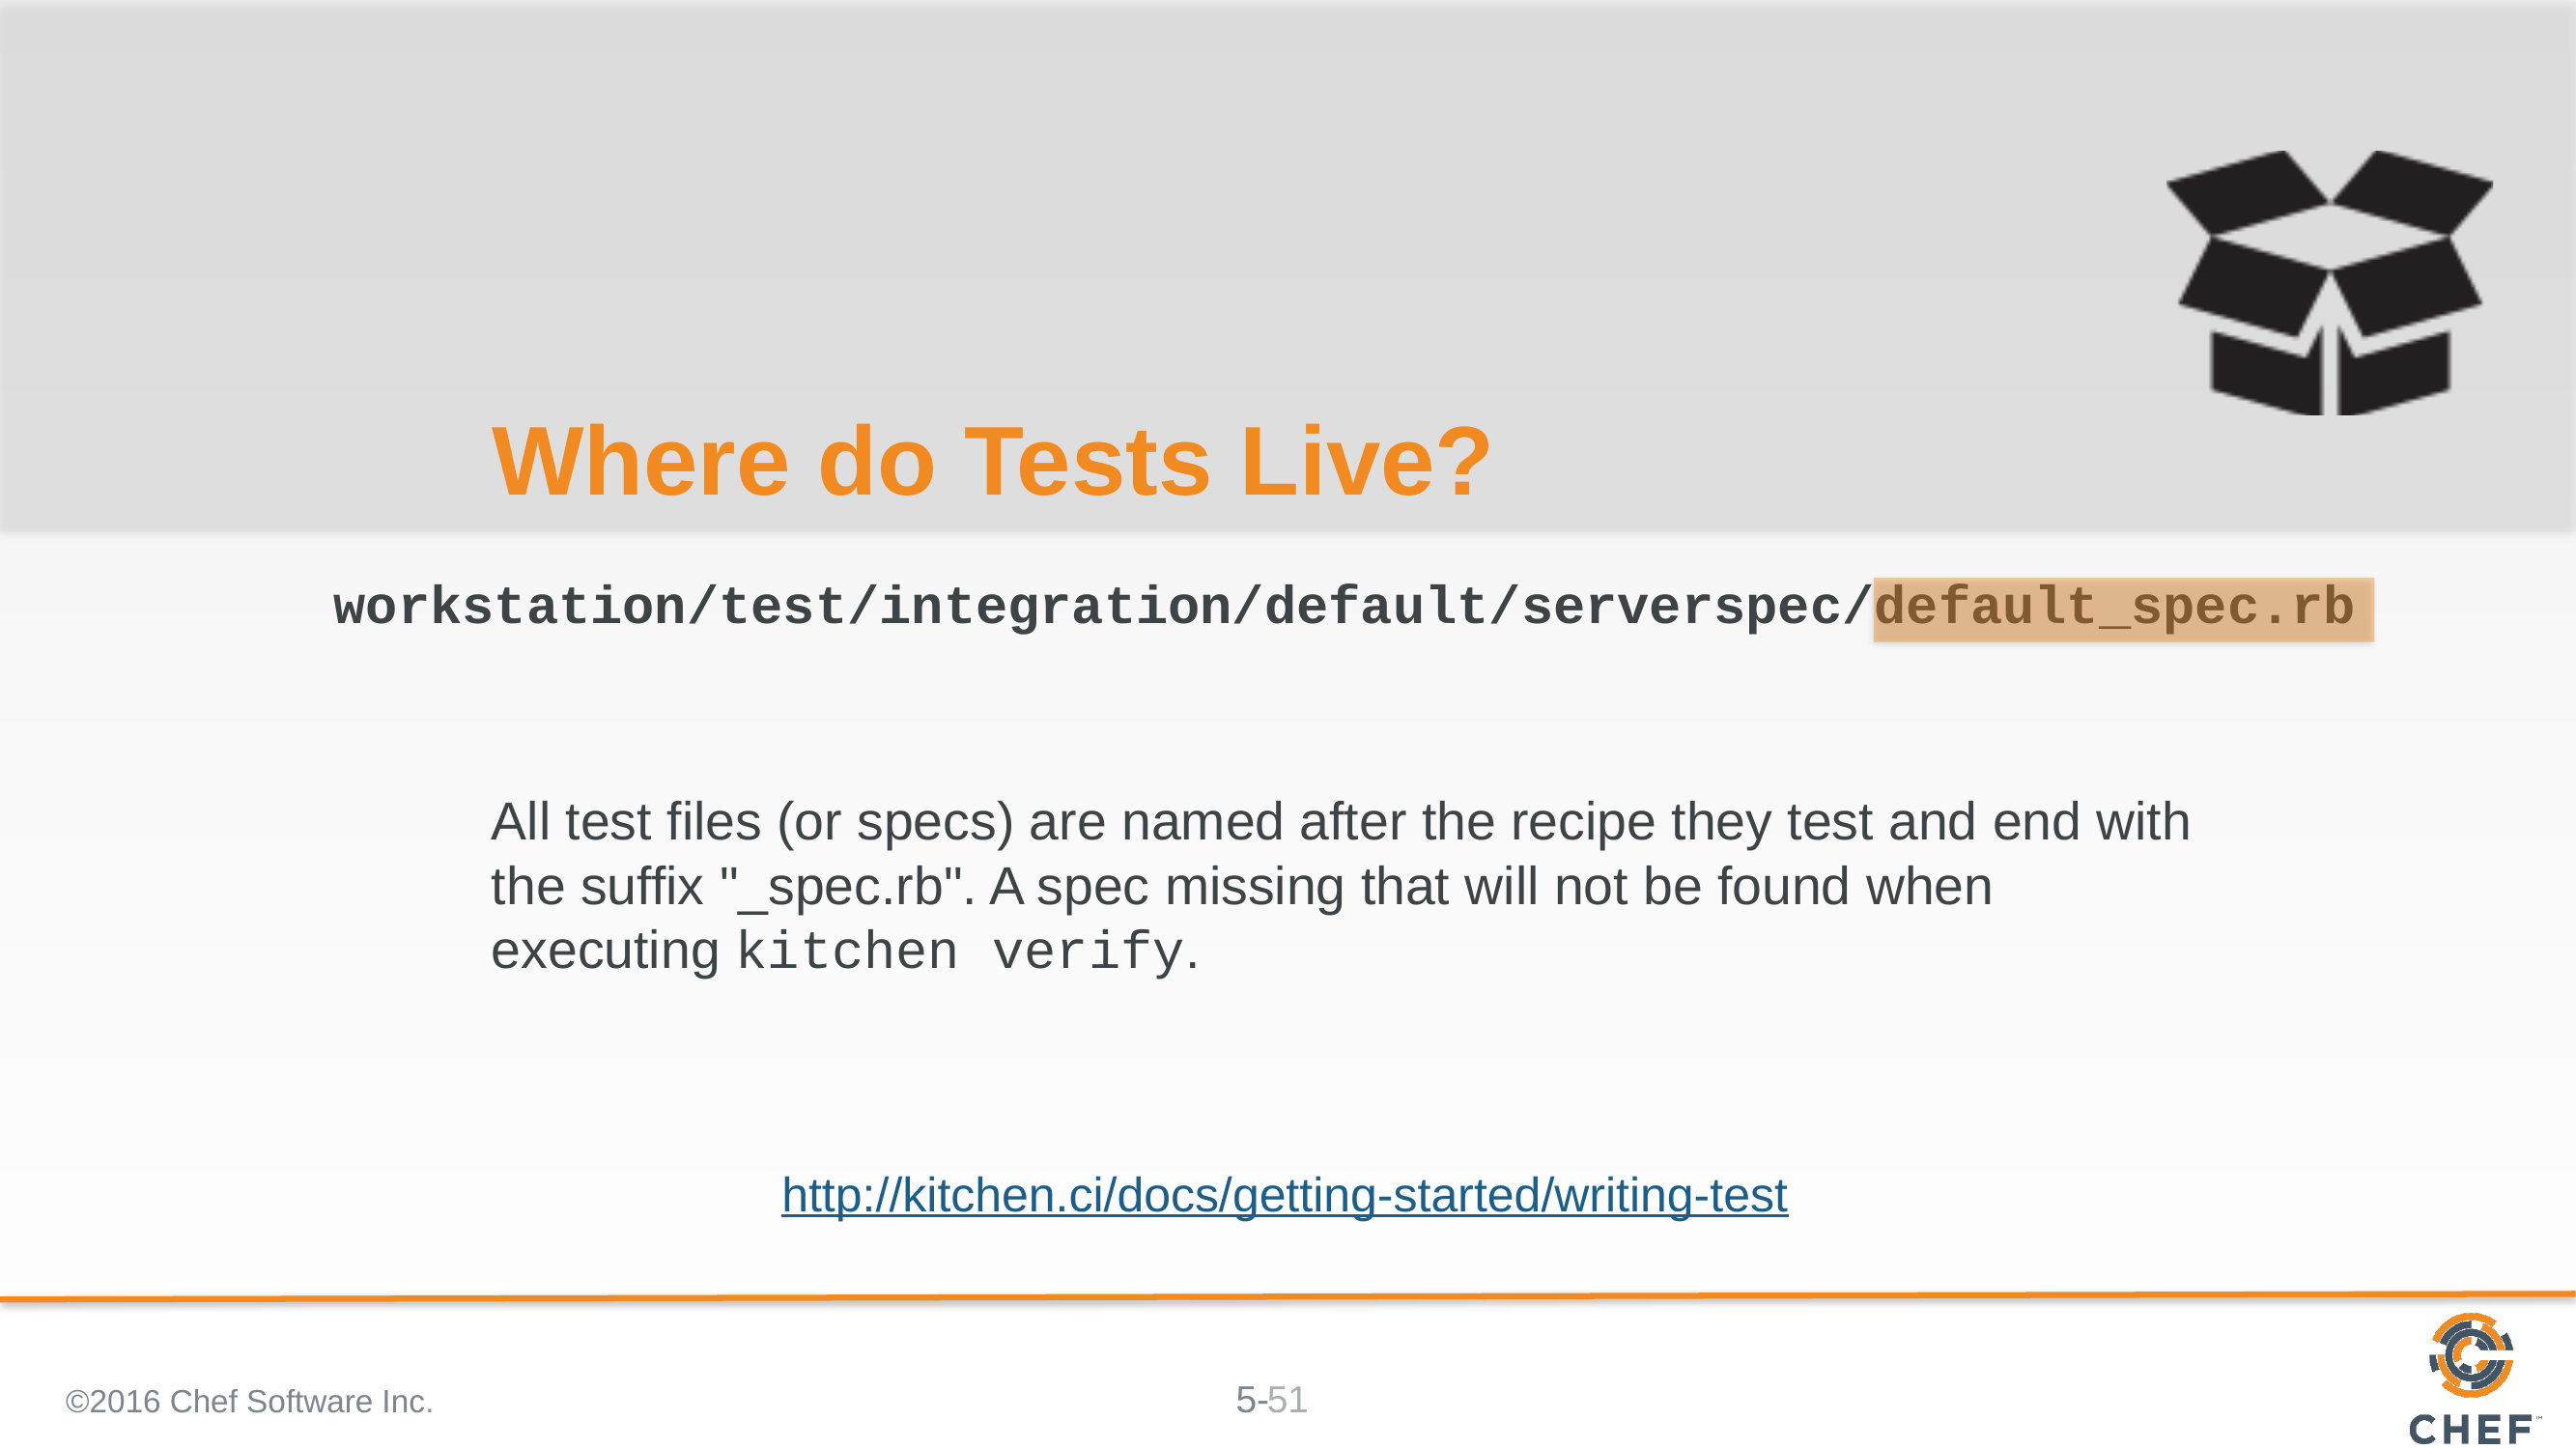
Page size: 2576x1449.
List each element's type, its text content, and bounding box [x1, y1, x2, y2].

text_box [1873, 577, 2375, 642]
text_box http://kitchen.ci/docs/getting-started/writing-test [579, 1163, 1993, 1247]
title Where do Tests Live? [477, 395, 2217, 531]
text_box All test files (or specs) are named after the recipe they test and end with the suffix "_spec.rb". A spec missing that will not be found when executing kitchen verify. [477, 779, 2217, 987]
subtitle workstation/test/integration/default/serverspec/default_spec.rb [319, 555, 2406, 665]
picture [2399, 1297, 2550, 1449]
footer ©2016 Chef Software Inc. [51, 1359, 952, 1440]
slide_number 51 [998, 1359, 1578, 1437]
